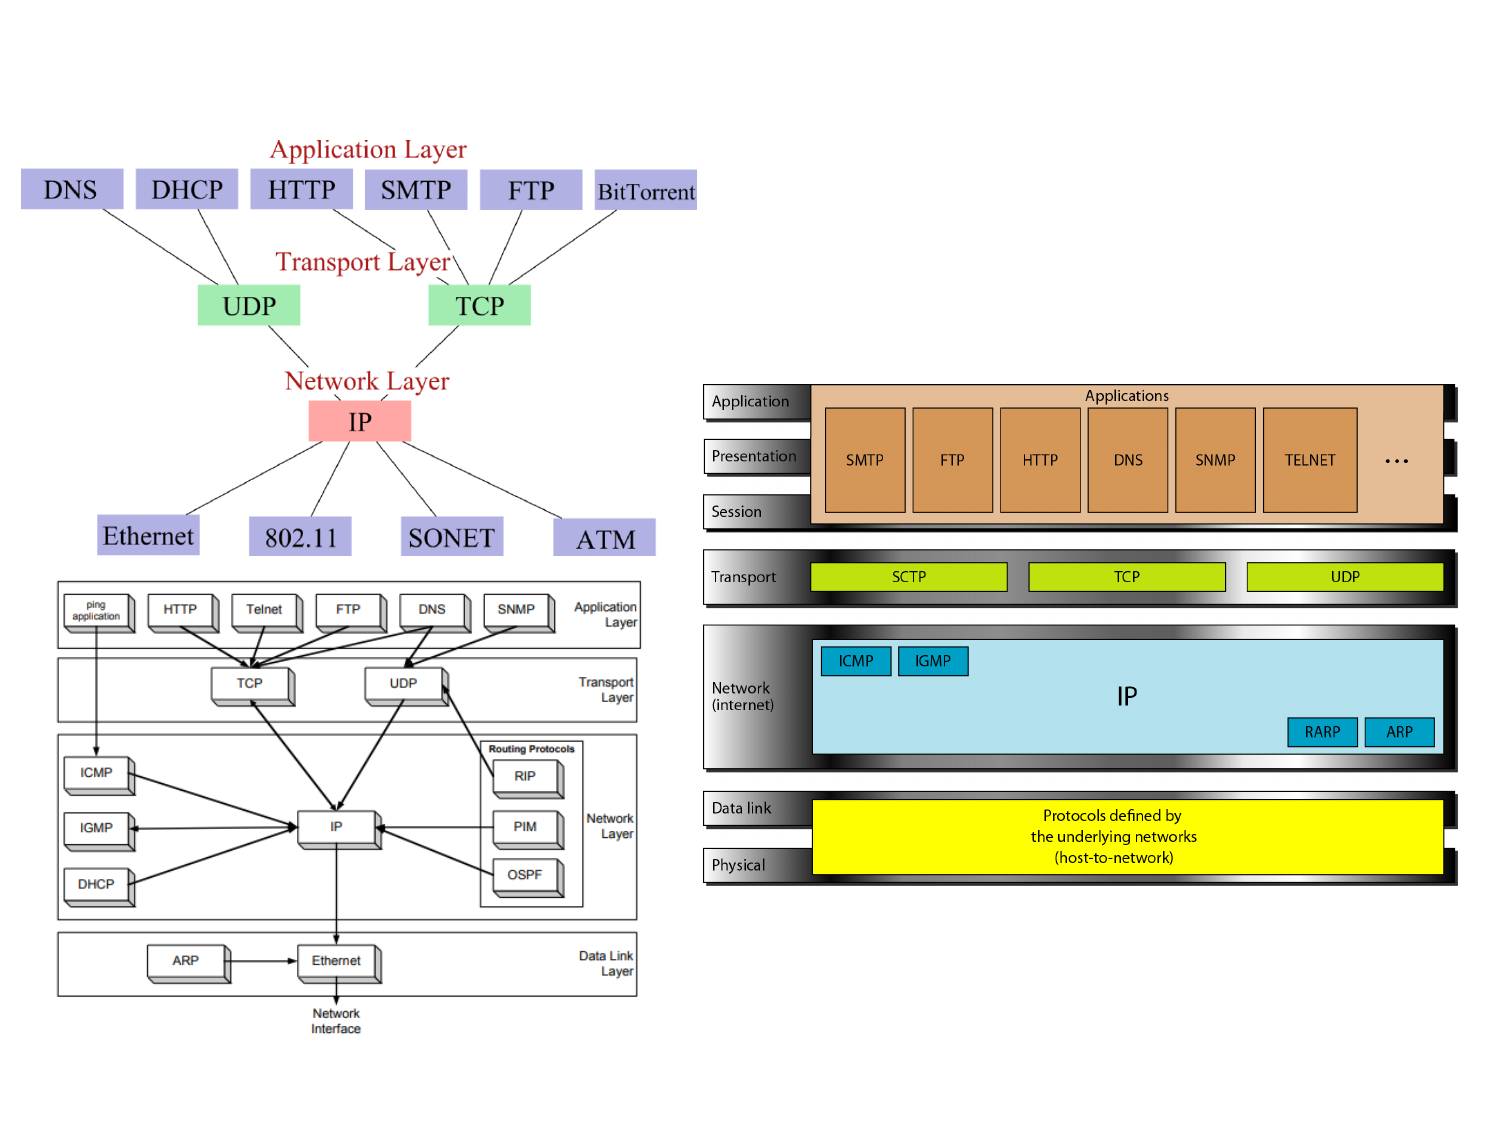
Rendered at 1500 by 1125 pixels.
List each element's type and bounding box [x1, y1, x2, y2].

picture [703, 384, 1458, 886]
list [0, 140, 712, 556]
picture [39, 568, 669, 1045]
